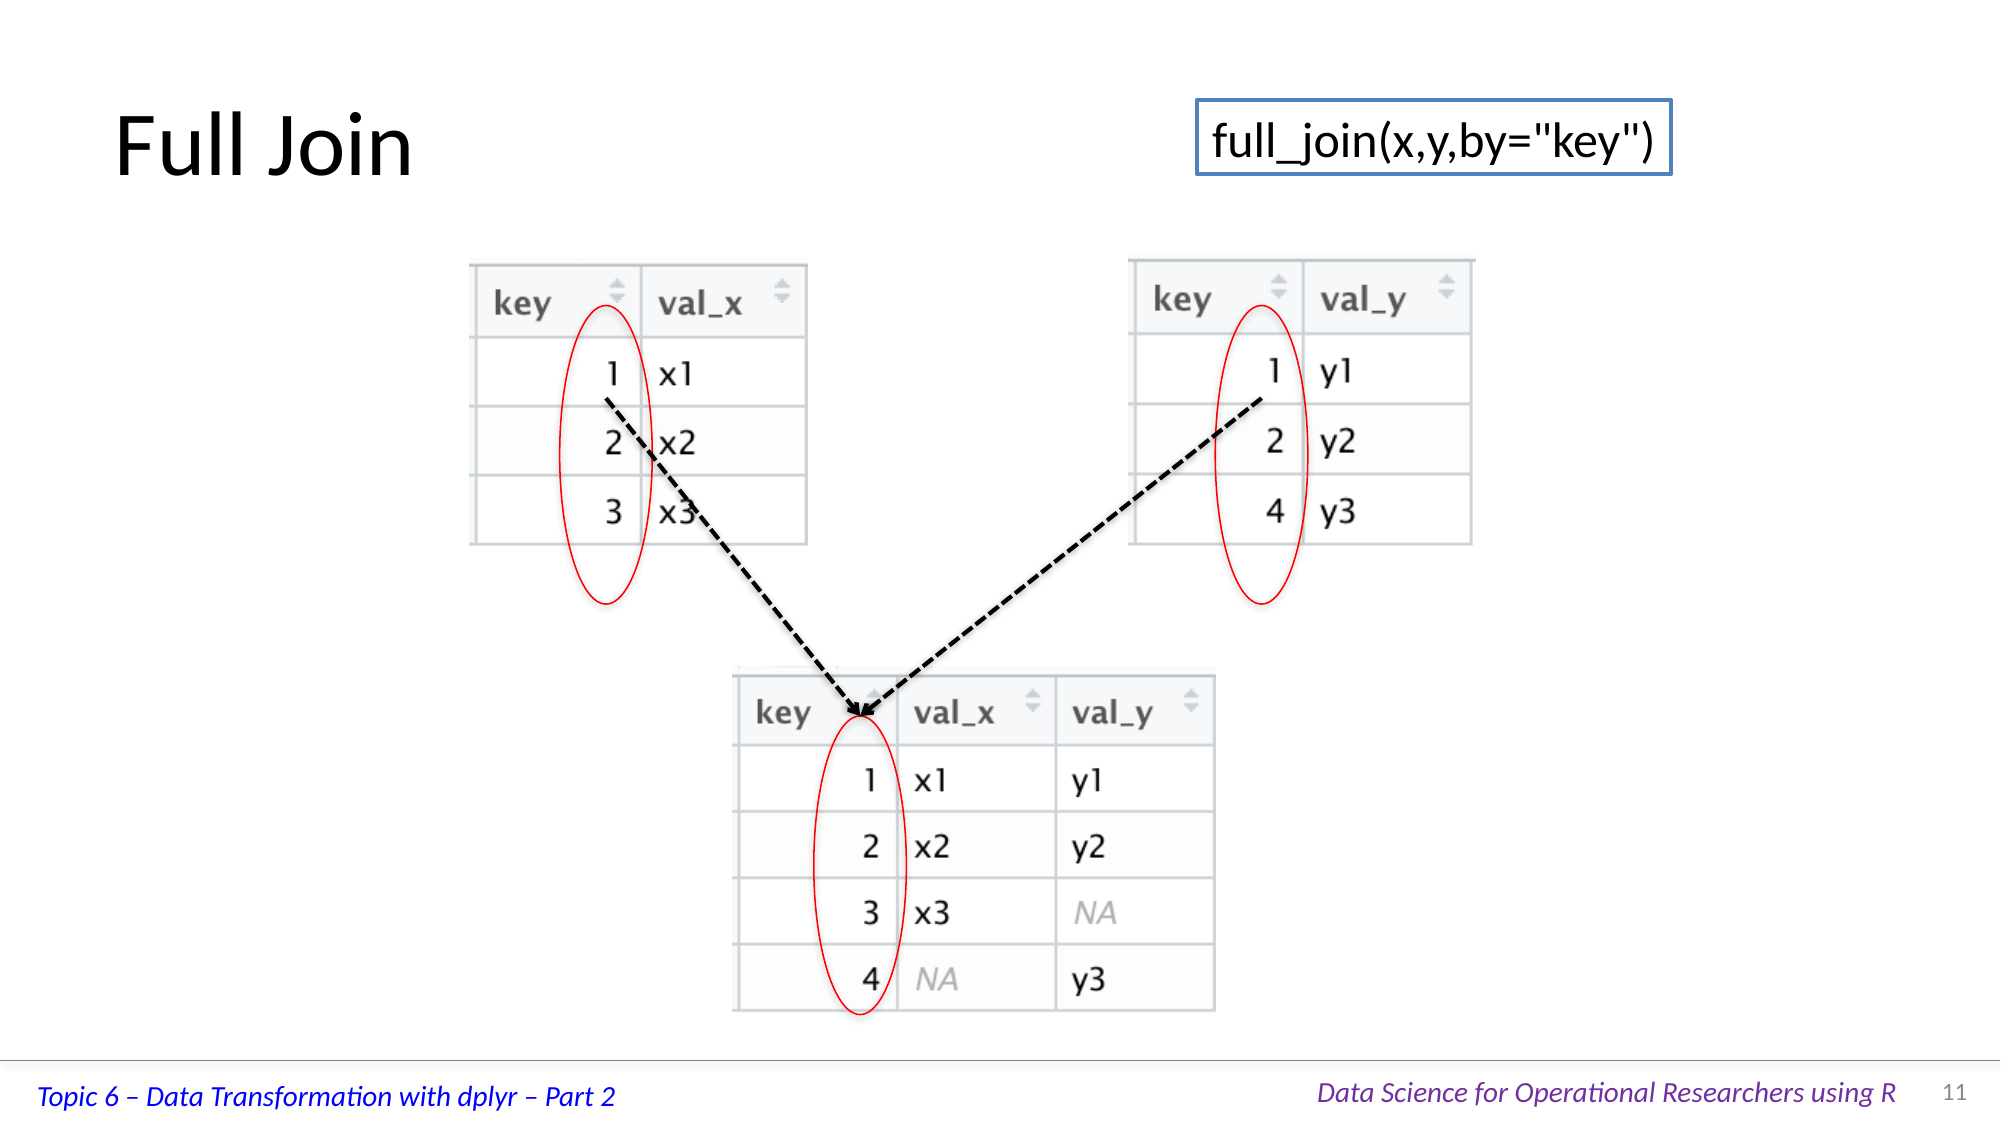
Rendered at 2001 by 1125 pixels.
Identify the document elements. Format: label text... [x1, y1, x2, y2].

slide_number 11 [1899, 1060, 1983, 1120]
text_box [571, 558, 641, 605]
picture [1128, 253, 1477, 549]
text_box full_join(x,y,by="key") [1195, 98, 1673, 176]
text_box [1227, 557, 1297, 605]
picture [468, 258, 808, 549]
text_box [861, 603, 1262, 717]
picture [732, 717, 1216, 1015]
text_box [605, 603, 861, 717]
title Full Join [99, 45, 1900, 233]
